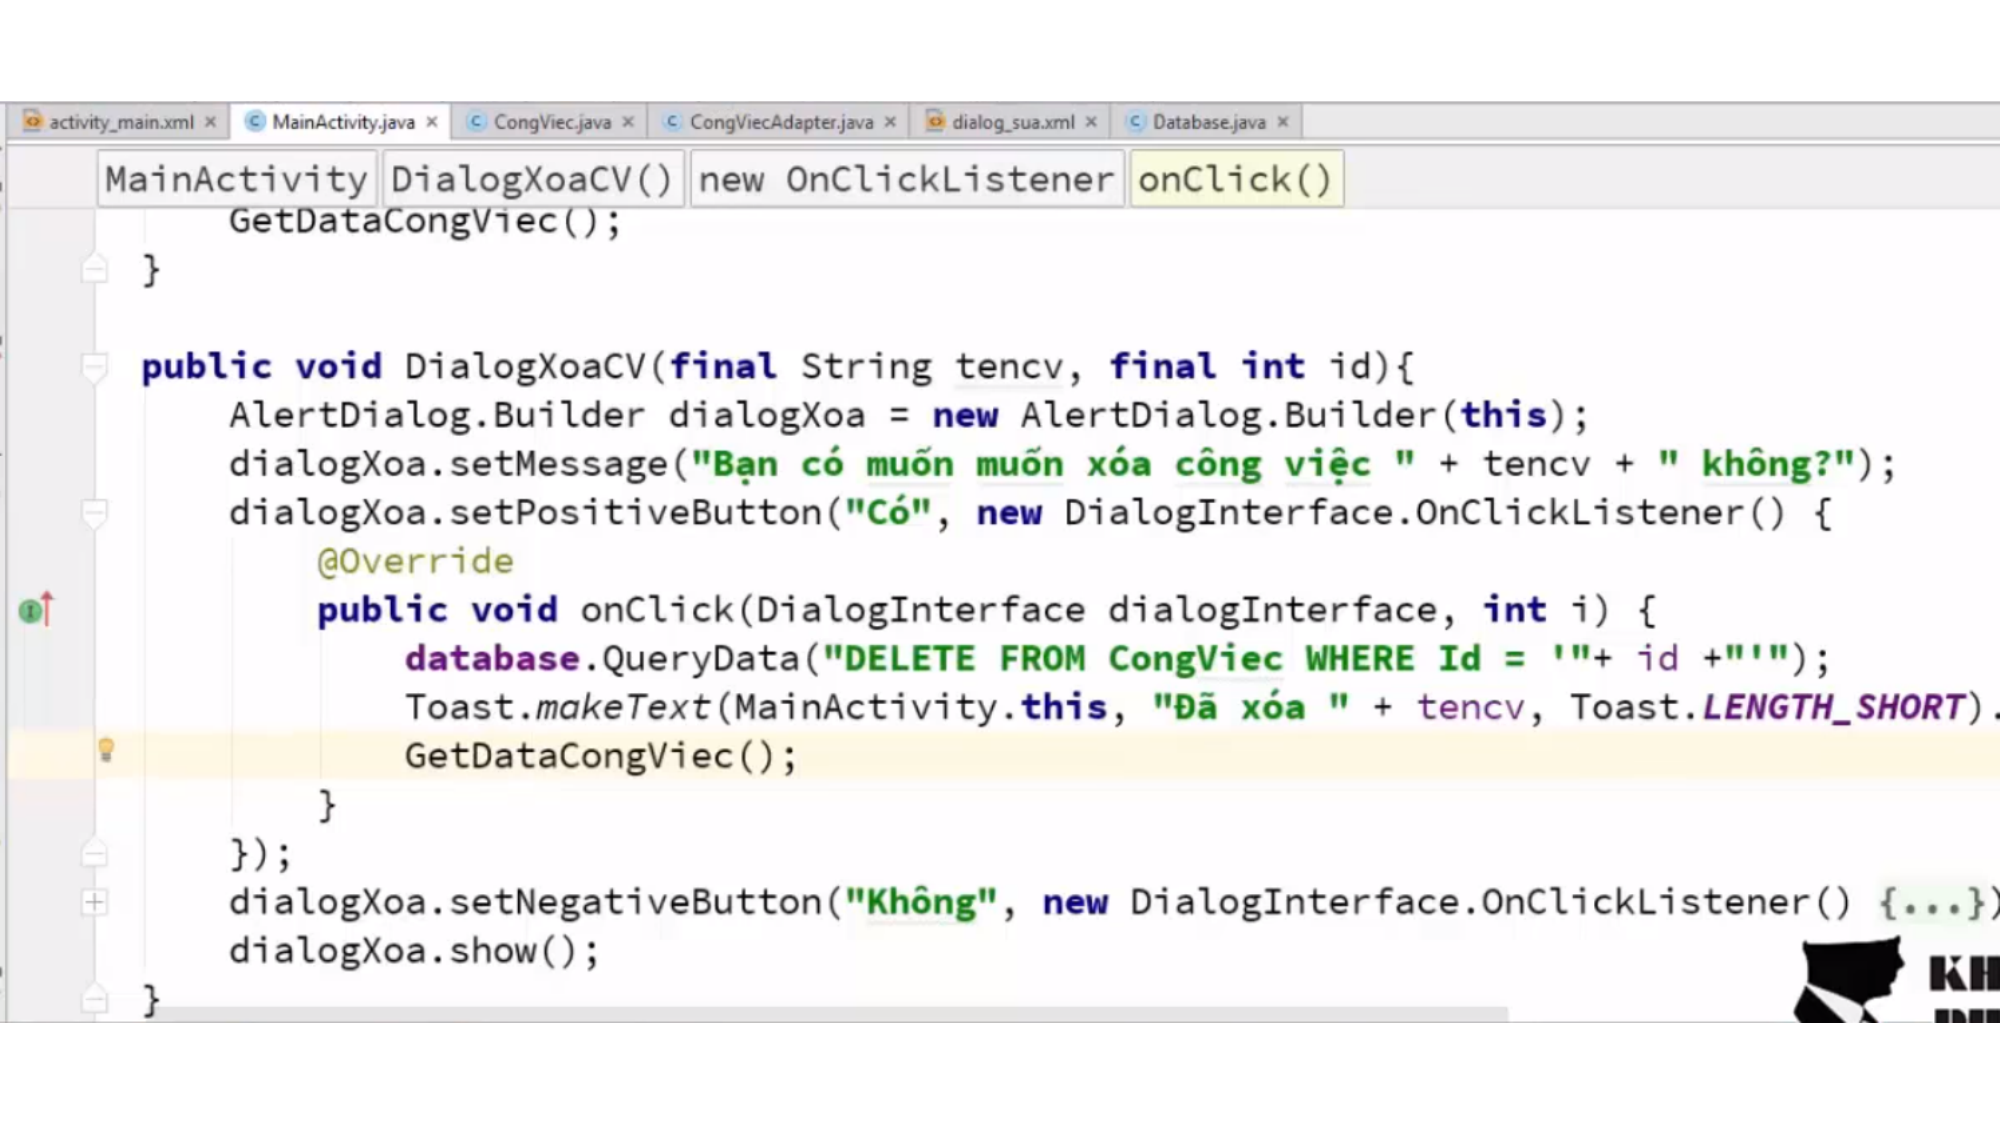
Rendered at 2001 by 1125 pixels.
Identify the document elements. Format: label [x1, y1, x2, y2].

picture [0, 101, 2000, 1023]
